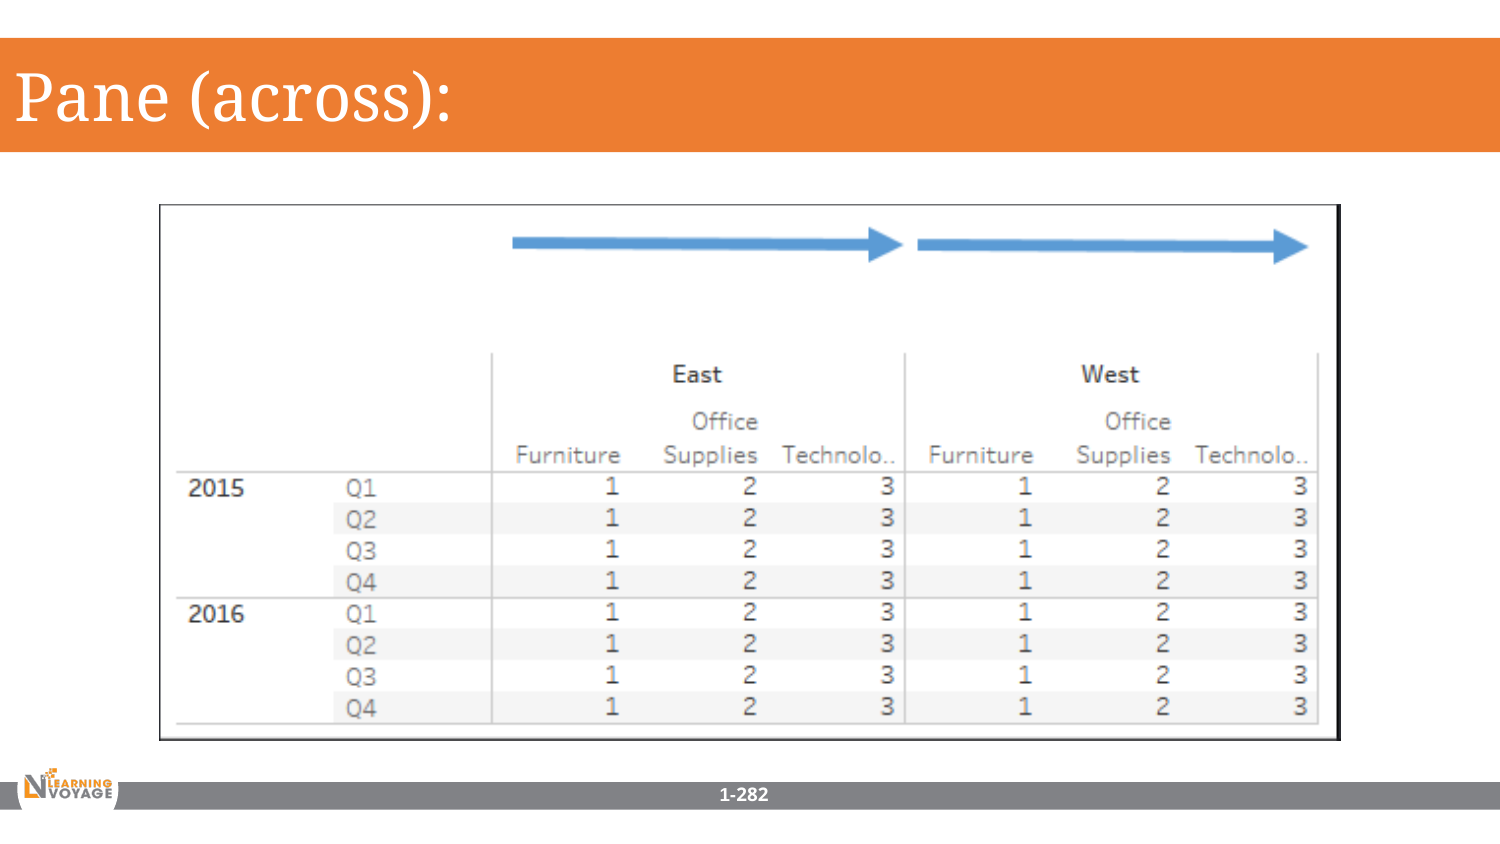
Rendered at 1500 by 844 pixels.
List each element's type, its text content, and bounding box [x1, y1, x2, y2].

picture [0, 706, 144, 844]
slide_number 1-282 [692, 770, 784, 821]
picture [159, 204, 1341, 741]
text_box Pane (across): [0, 37, 1500, 153]
